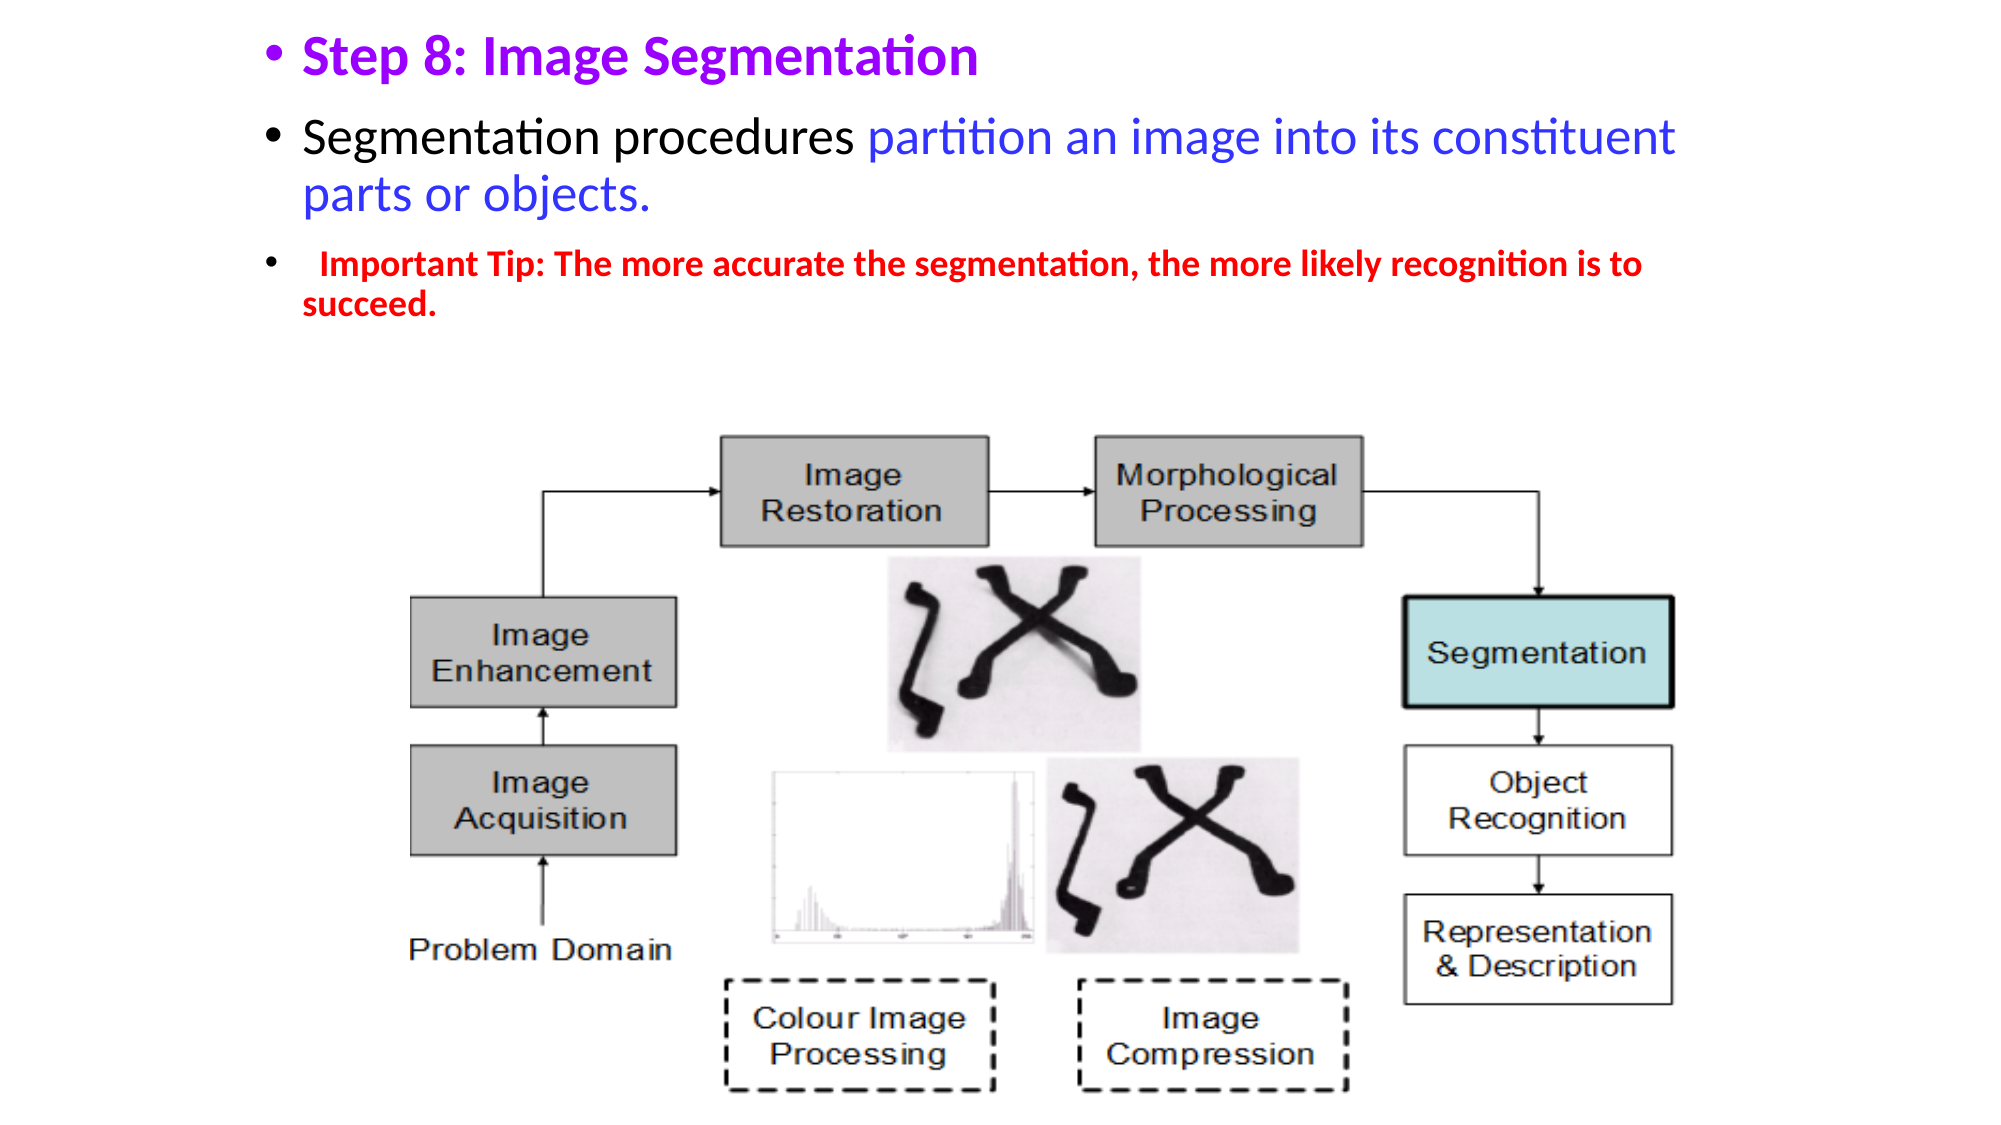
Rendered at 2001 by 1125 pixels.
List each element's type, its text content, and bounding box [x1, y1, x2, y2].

picture [410, 401, 1697, 1099]
list Step 8: Image Segmentation Segmentation procedures partition an image into its constituent parts or objects. Important Tip: The more accurate the segmentation, the more likely recognition is to succeed. [249, 17, 1724, 670]
